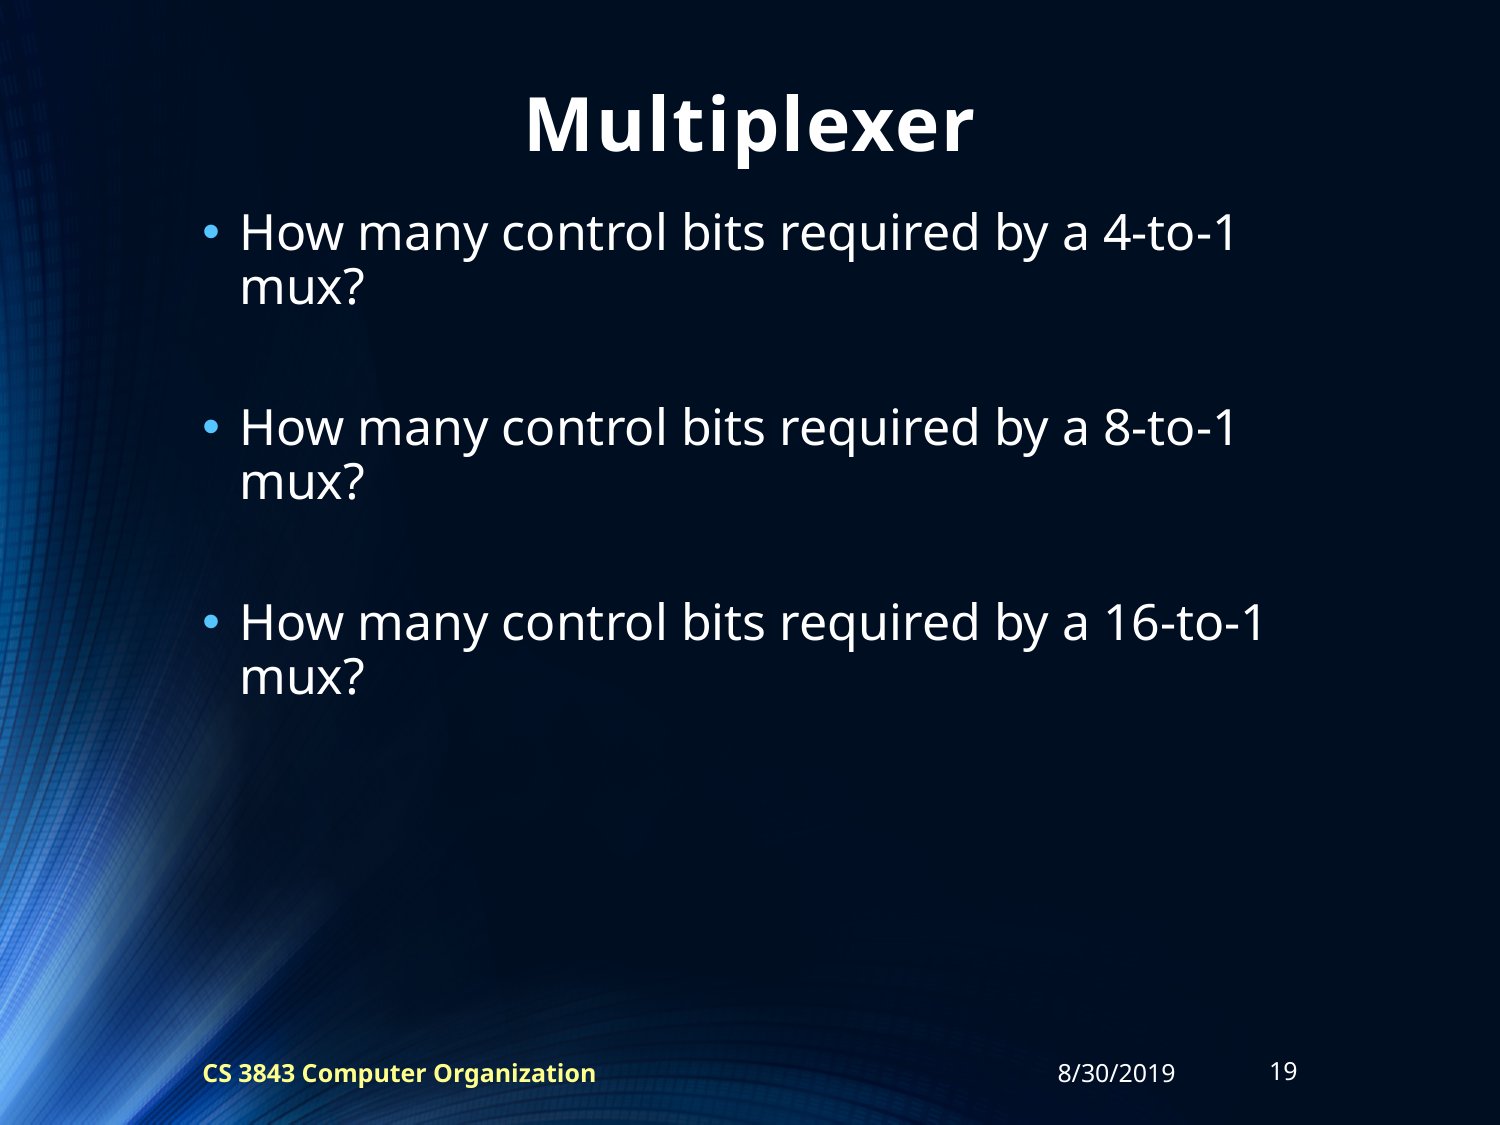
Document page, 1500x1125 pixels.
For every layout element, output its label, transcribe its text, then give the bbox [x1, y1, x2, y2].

list How many control bits required by a 4-to-1 mux? How many control bits required by a 8-to-1 mux? How many control bits required by a 16-to-1 mux? [187, 200, 1312, 1013]
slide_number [1012, 1050, 1191, 1096]
footer CS 3843 Computer Organization [187, 1050, 994, 1096]
slide_number 19 [1209, 1050, 1313, 1096]
picture [0, 0, 1500, 1125]
title Multiplexer [187, 62, 1313, 175]
